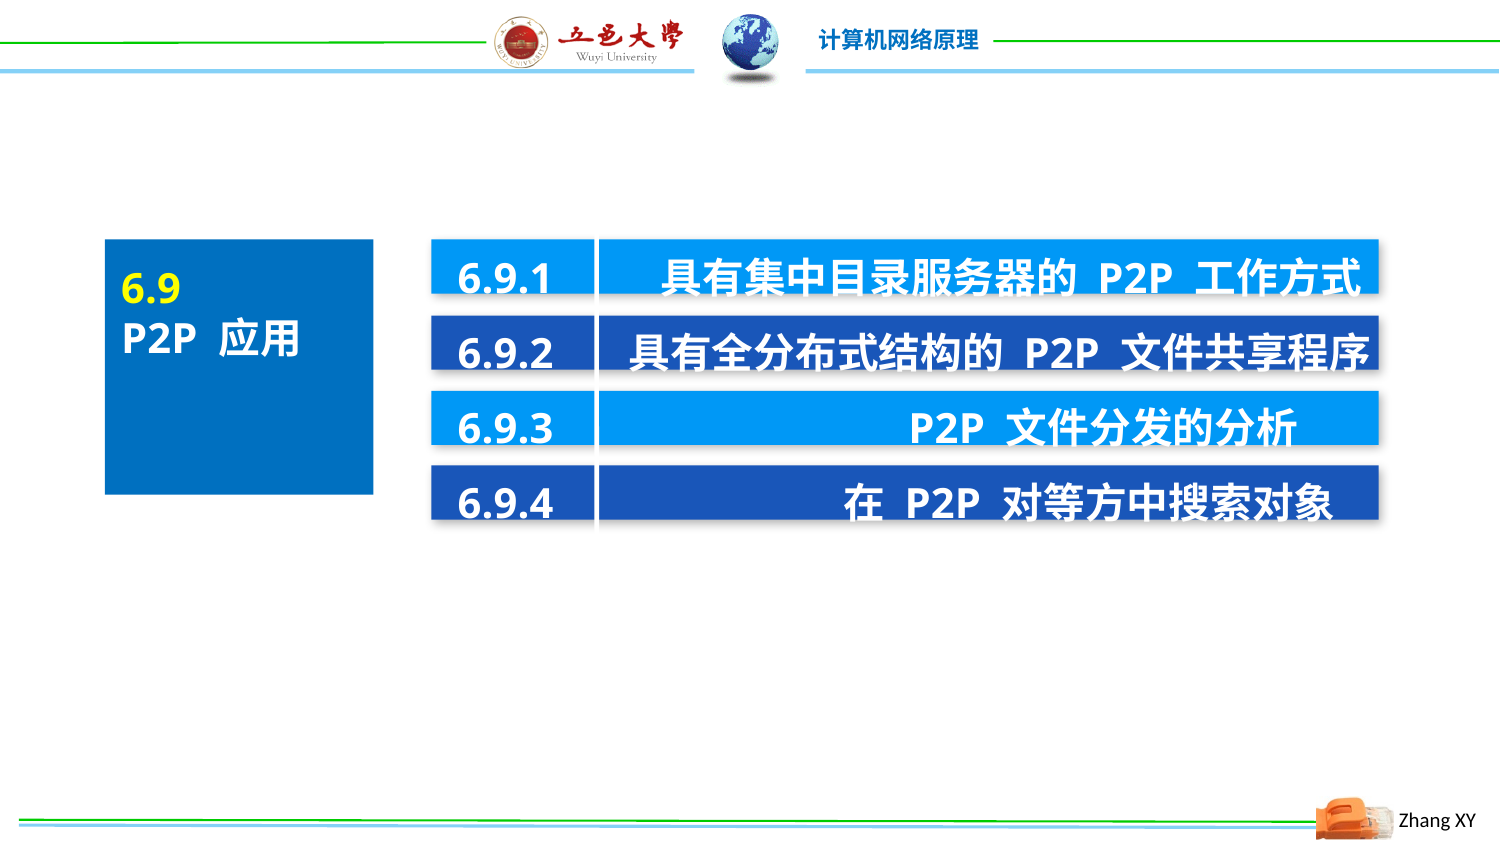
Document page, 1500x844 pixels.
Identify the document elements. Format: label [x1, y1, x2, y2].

picture [1316, 796, 1394, 840]
picture [494, 15, 697, 69]
picture [720, 12, 780, 88]
text_box [104, 239, 374, 495]
text_box [431, 218, 1388, 581]
